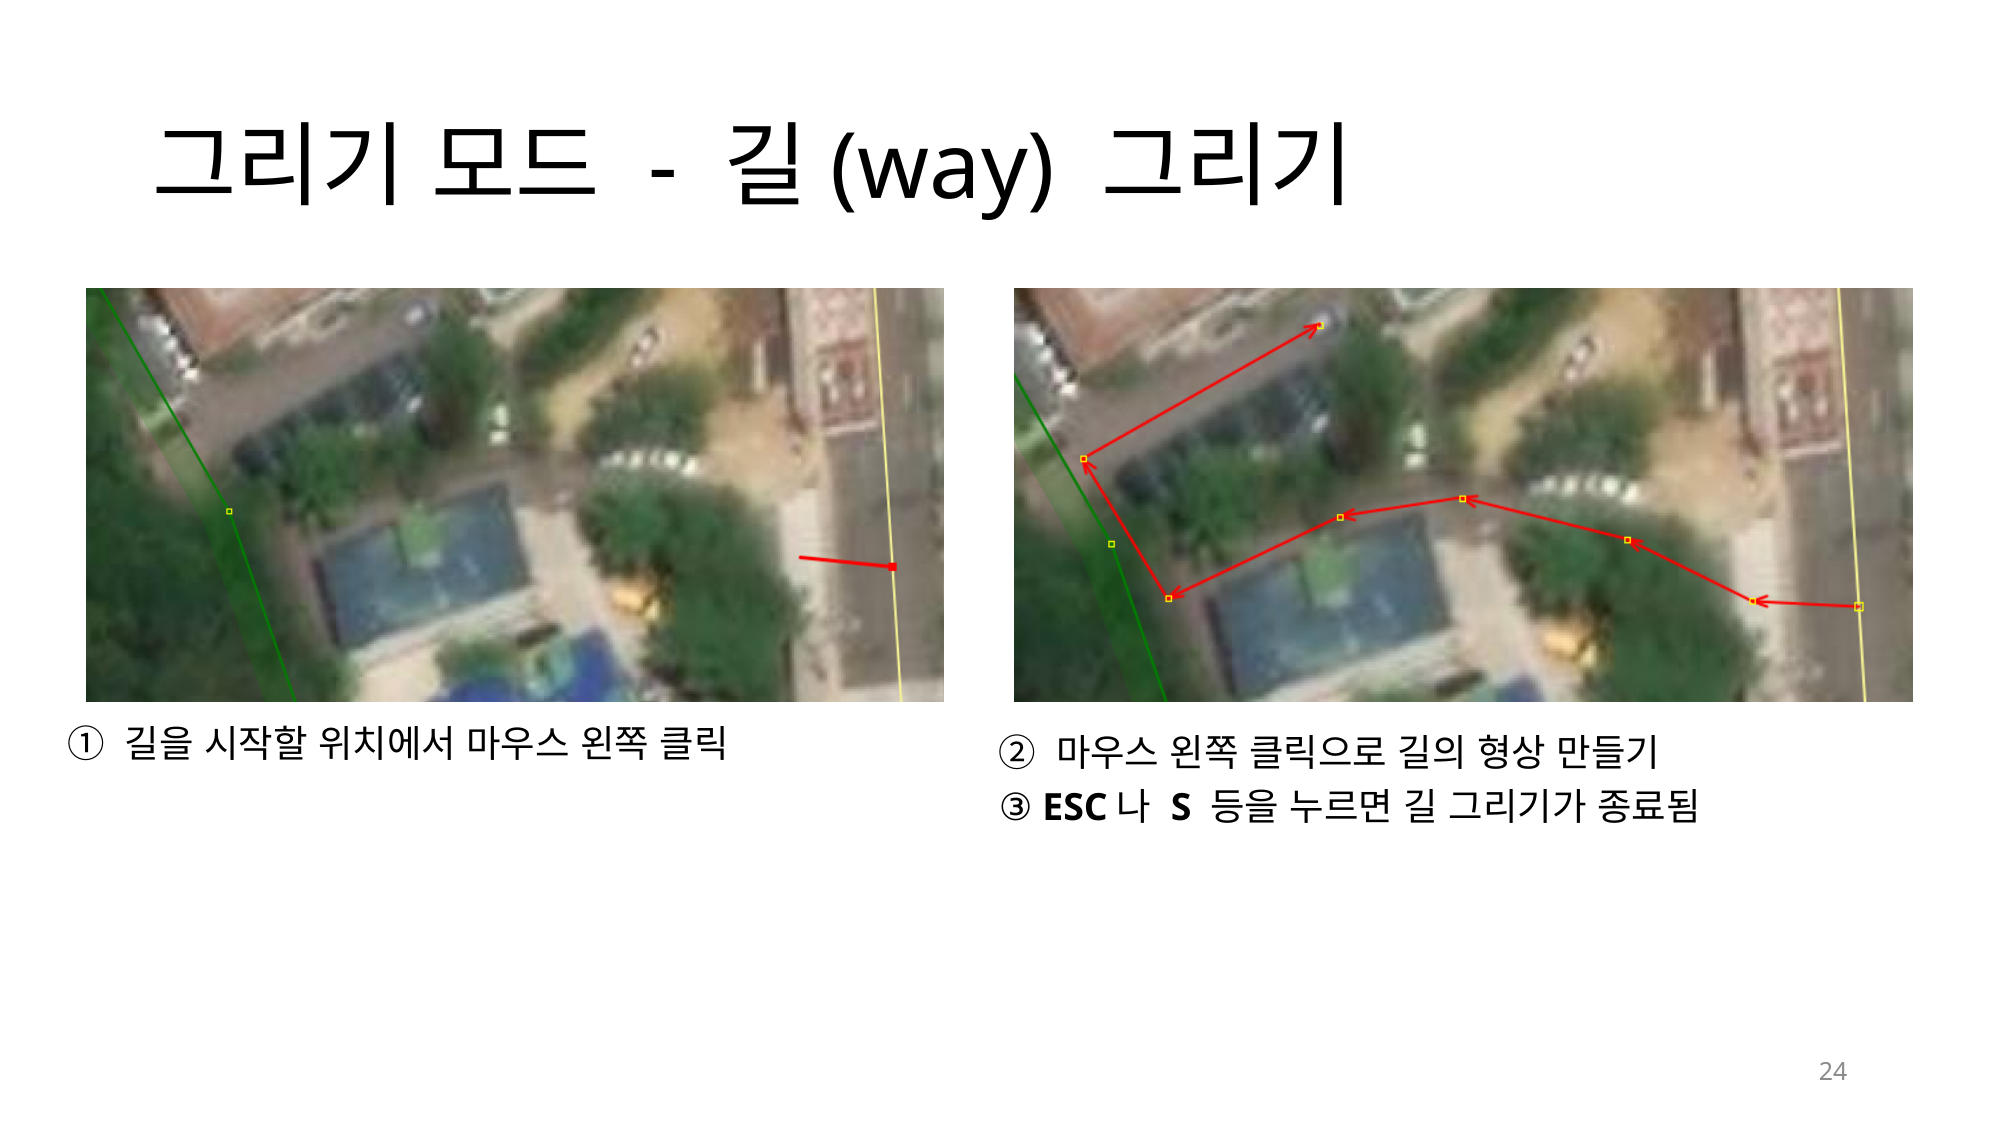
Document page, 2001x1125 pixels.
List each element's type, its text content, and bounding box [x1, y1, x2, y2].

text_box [1014, 288, 1914, 835]
title 그리기 모드 - 길(way) 그리기 [137, 59, 1863, 278]
slide_number 24 [1412, 1042, 1863, 1103]
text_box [86, 288, 944, 774]
